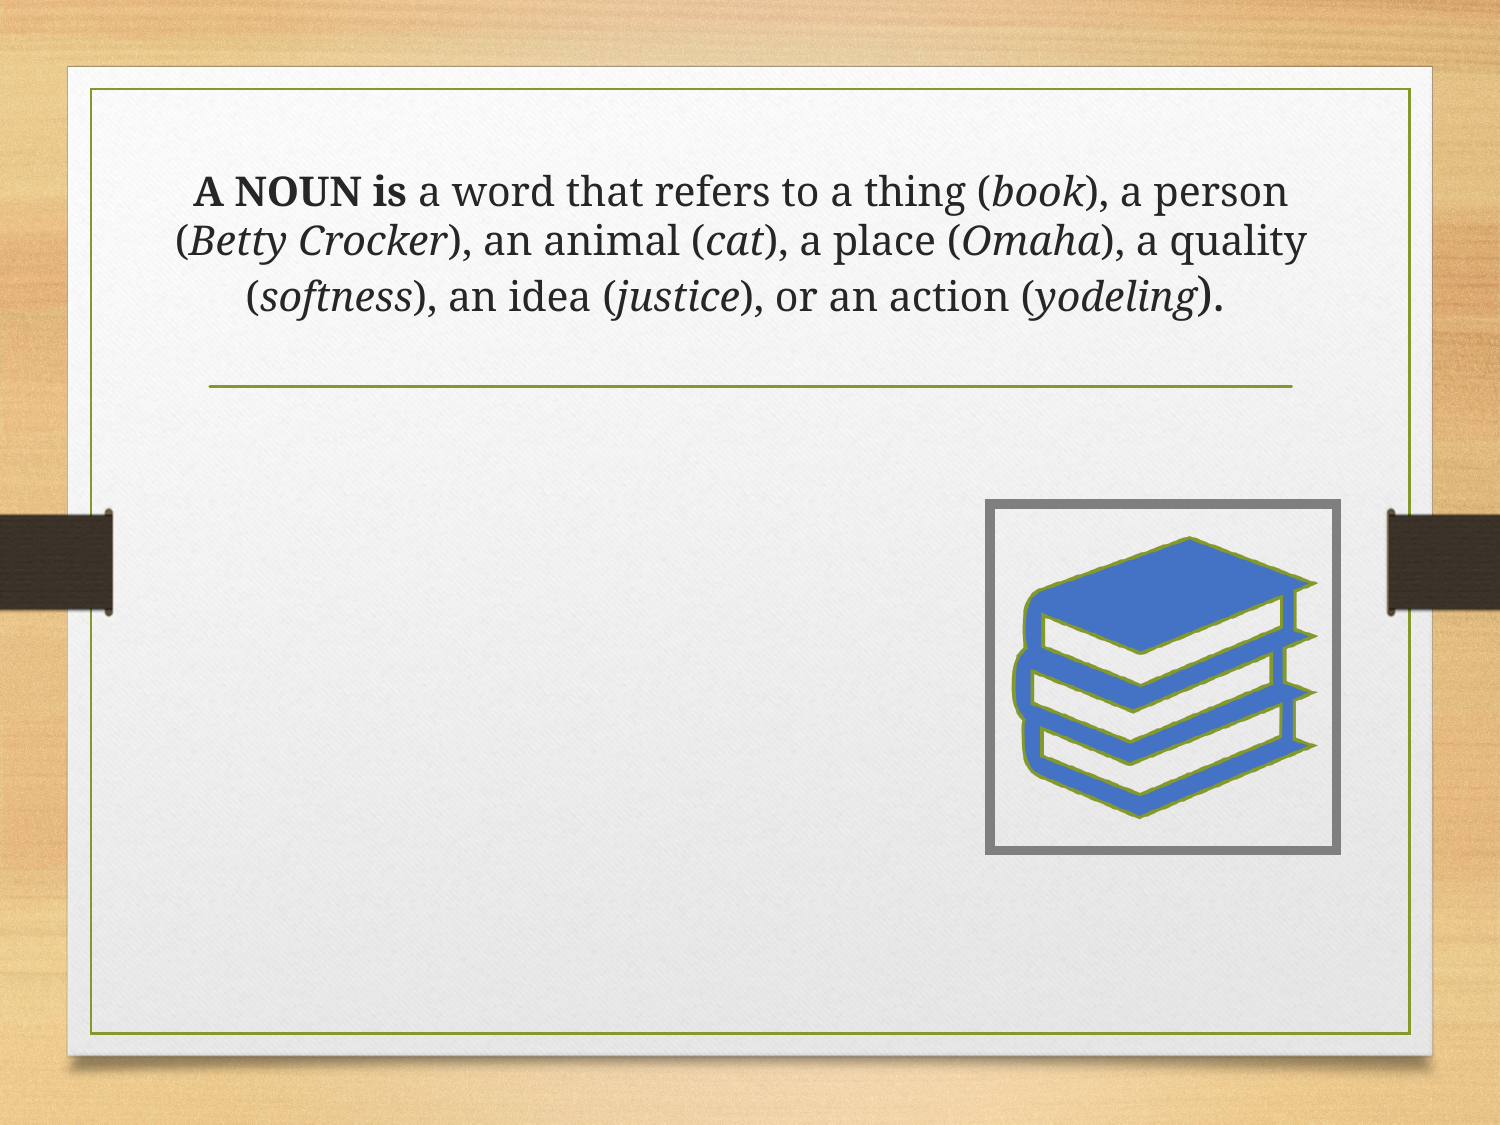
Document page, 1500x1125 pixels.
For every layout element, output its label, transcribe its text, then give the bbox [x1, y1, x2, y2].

picture [0, 0, 1500, 1125]
title A NOUN is a word that refers to a thing (book), a person (Betty Crocker), an animal (cat), a place (Omaha), a quality (softness), an idea (justice), or an action (yodeling). [150, 148, 1332, 411]
